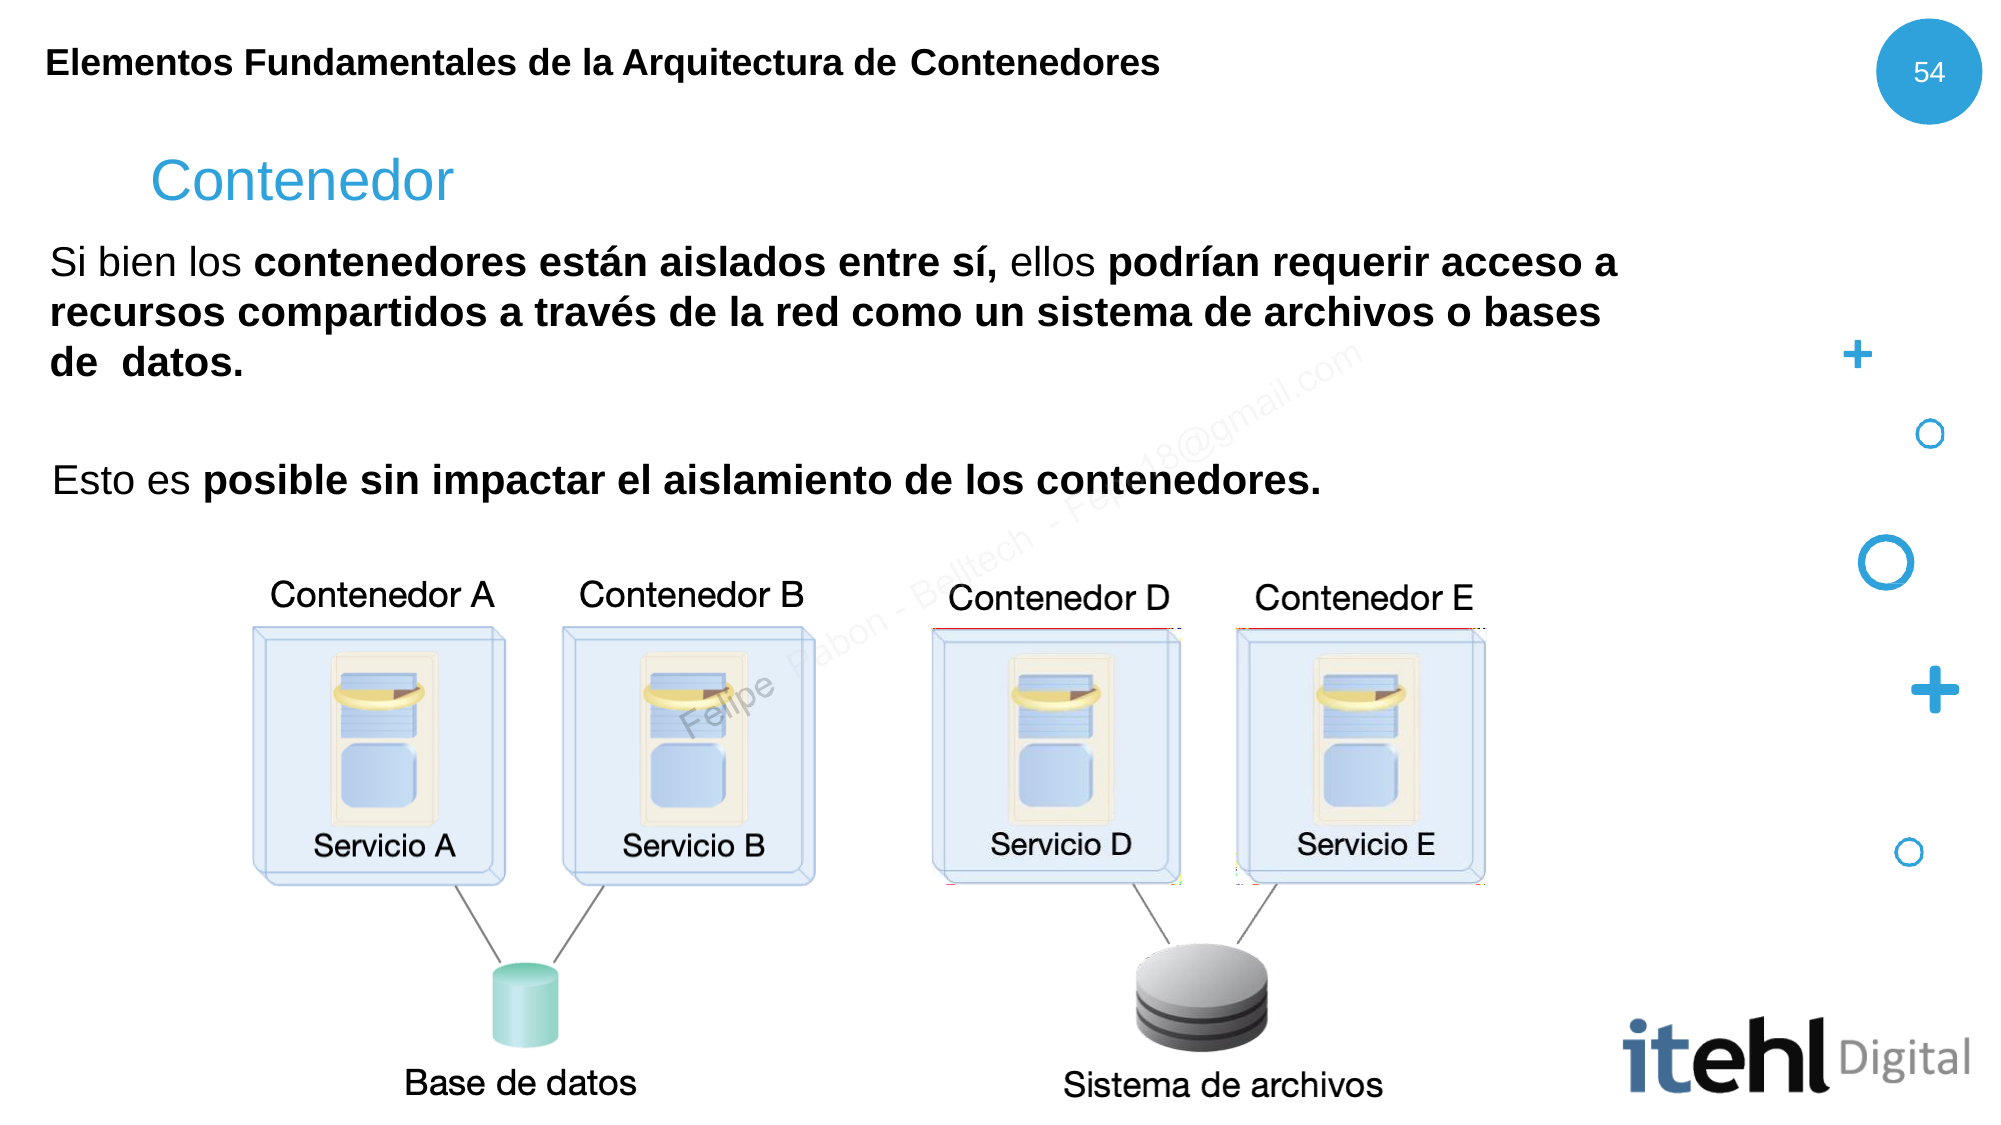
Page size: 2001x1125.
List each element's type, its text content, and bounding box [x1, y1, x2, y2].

text_box Si bien los contenedores están aislados entre sí, ellos podrían requerir acceso a recursos compartidos a través de la red como un sistema de archivos o bases de datos. Esto es posible sin impactar el aislamiento de los contenedores. [47, 232, 1662, 503]
text_box Elementos Fundamentales de la Arquitectura de Contenedores [43, 35, 1168, 83]
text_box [251, 529, 1487, 1099]
text_box [1843, 339, 1872, 369]
text_box [1894, 837, 1924, 867]
title Contenedor [148, 140, 458, 232]
text_box 54 [1911, 50, 1948, 88]
text_box [1857, 534, 1915, 591]
text_box [1049, 345, 1363, 527]
text_box [1622, 1016, 1970, 1094]
text_box [1911, 665, 1960, 714]
text_box [1915, 418, 1945, 449]
